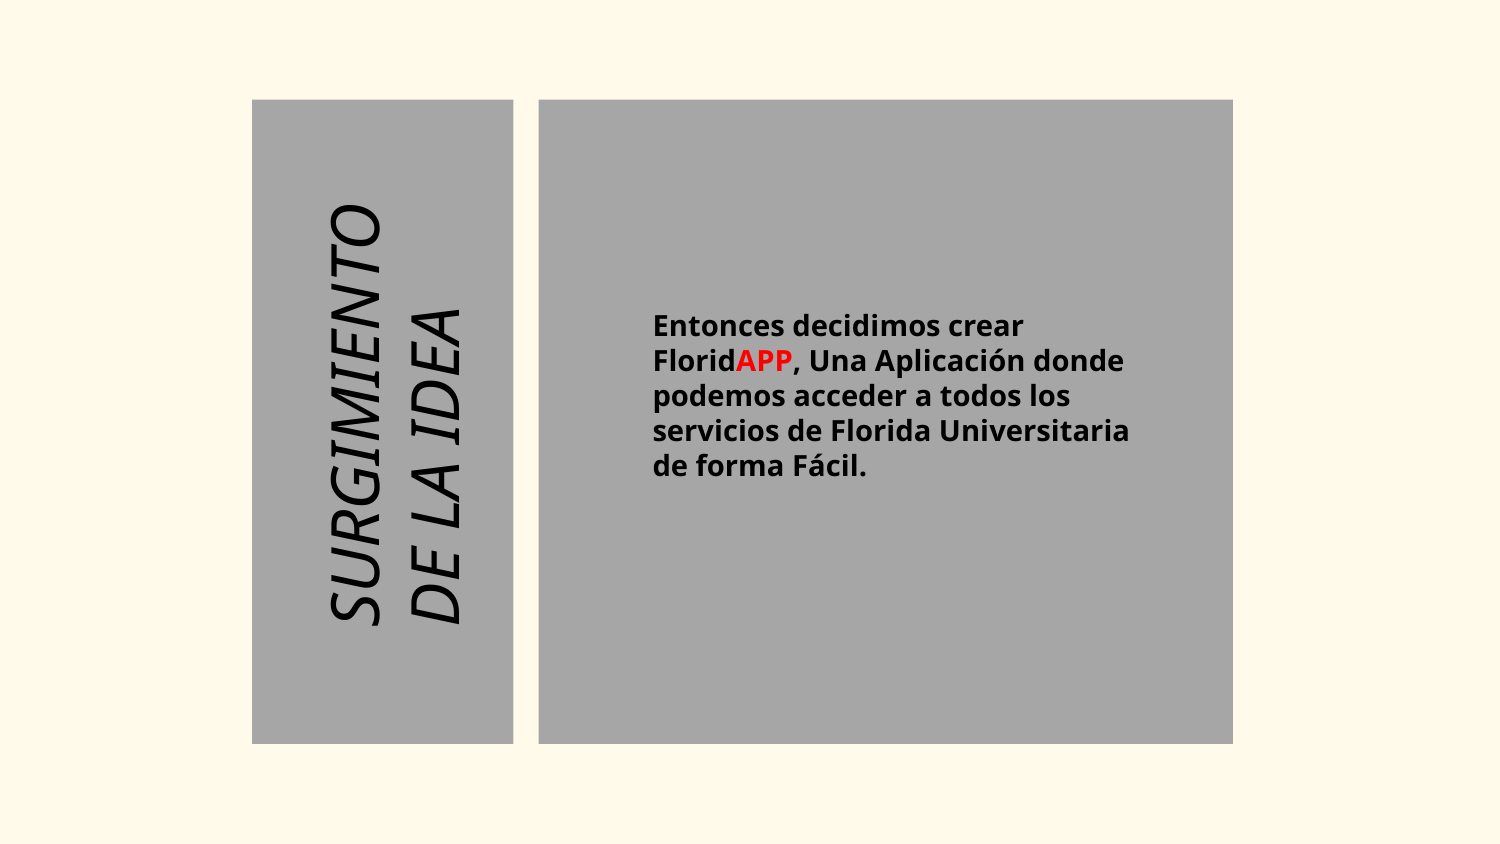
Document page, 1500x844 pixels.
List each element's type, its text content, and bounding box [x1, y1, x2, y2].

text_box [251, 99, 514, 745]
text_box [536, 98, 1235, 746]
list Entonces decidimos crear FloridAPP, Una Aplicación donde podemos acceder a todos los servicios de Florida Universitaria de forma Fácil. [637, 291, 1160, 732]
